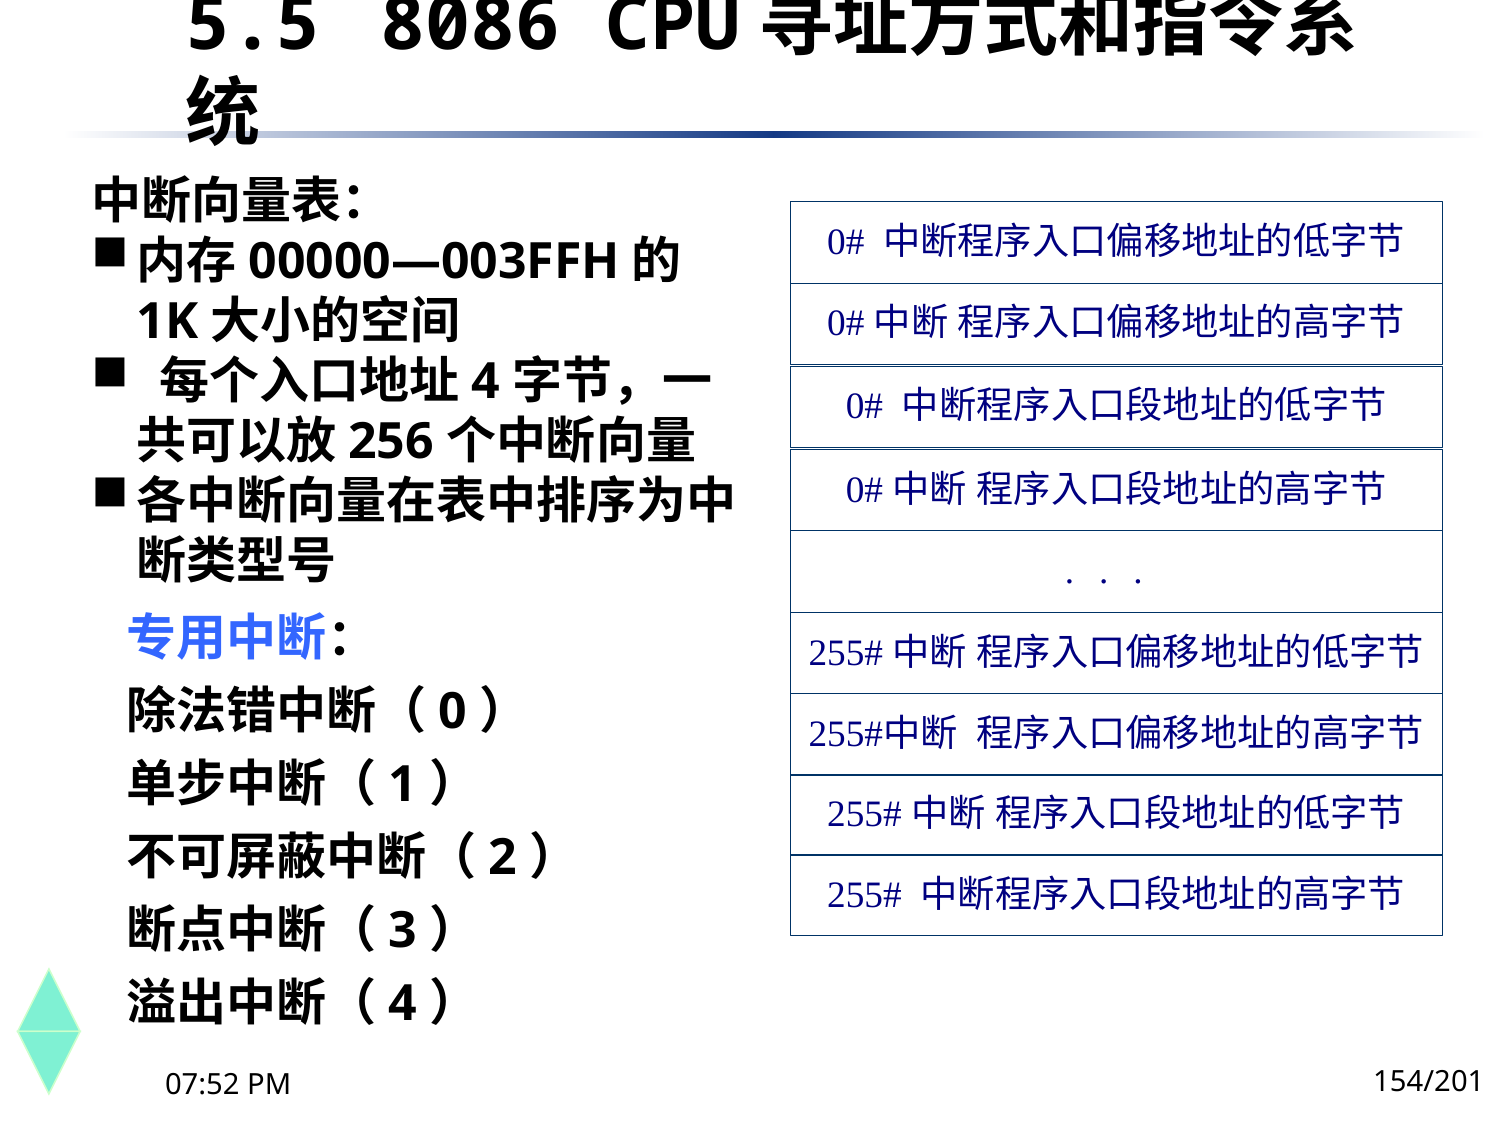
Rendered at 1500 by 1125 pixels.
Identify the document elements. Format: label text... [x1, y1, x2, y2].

slide_number 154/201 [1186, 1034, 1500, 1111]
text_box 专用中断： 除法错中断（0） 单步中断（1） 不可屏蔽中断（2） 断点中断（3） 溢出中断（4） [112, 609, 597, 1037]
slide_number 下午8时26分 [149, 1037, 463, 1113]
text_box 中断向量表： 内存00000—003FFH的1K大小的空间 每个入口地址4字节，一共可以放256个中断向量 各中断向量在表中排序为中断类型号 [76, 160, 762, 596]
text_box 5.5 8086 CPU寻址方式和指令系统 [171, 0, 1424, 155]
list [785, 196, 1448, 941]
